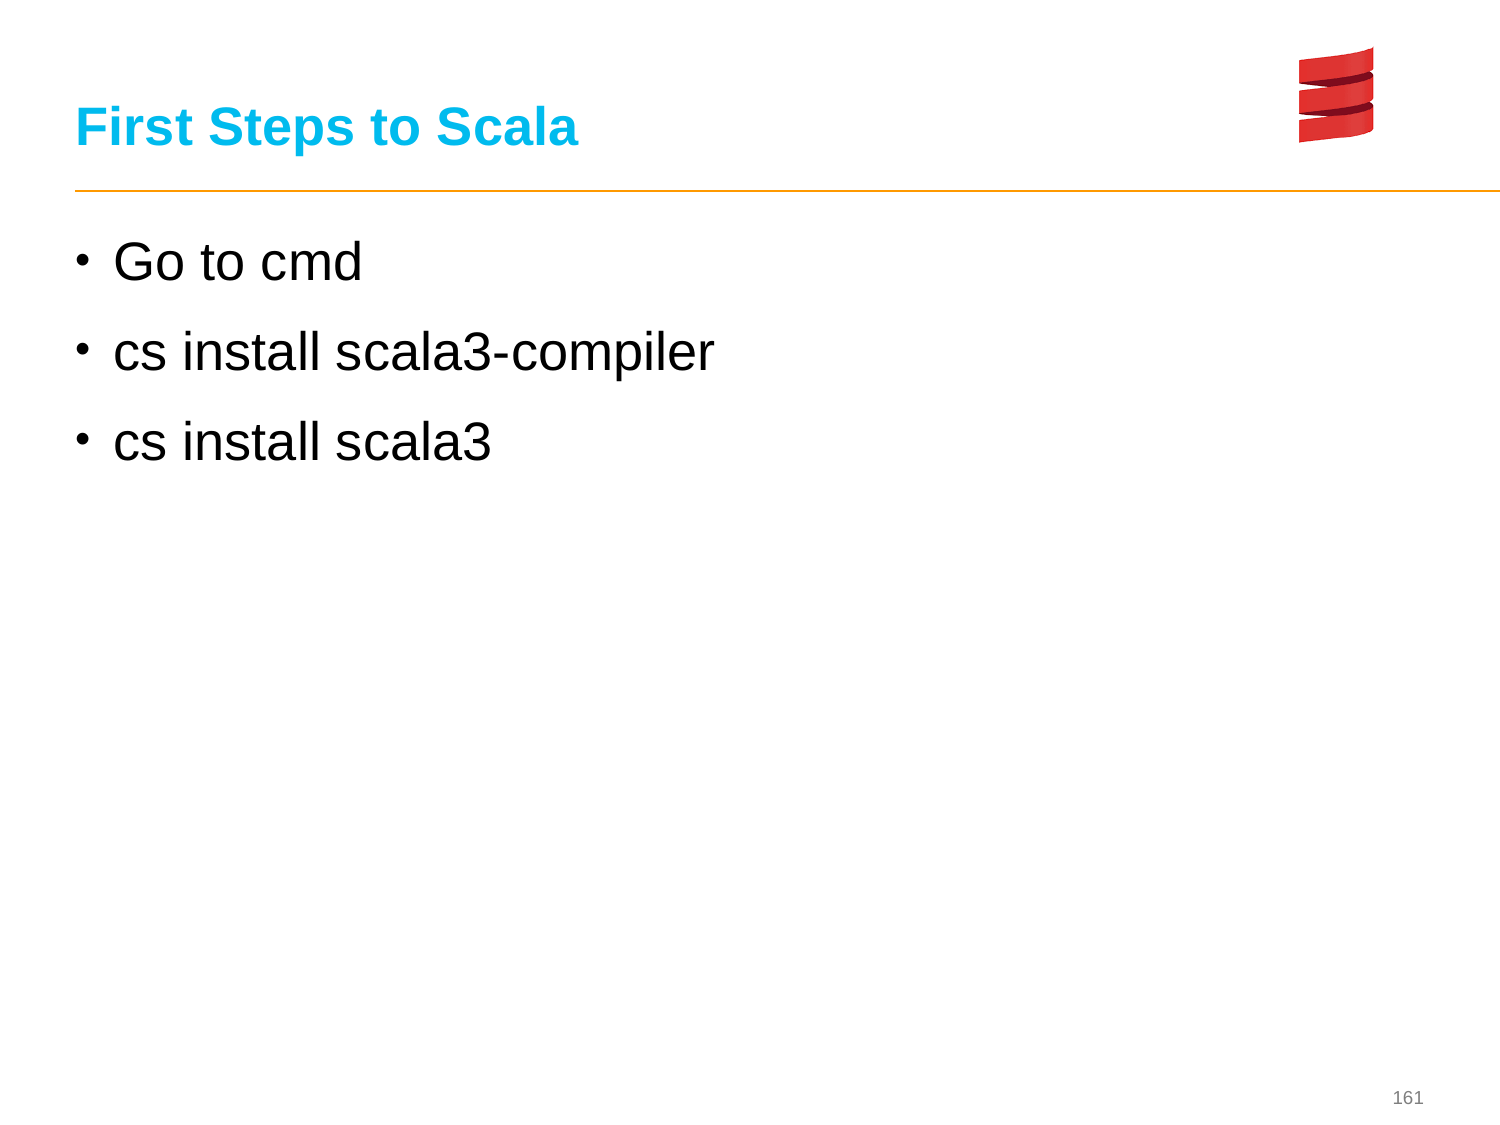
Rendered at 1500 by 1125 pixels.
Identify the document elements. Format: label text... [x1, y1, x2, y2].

title First Steps to Scala [75, 27, 1422, 157]
list Go to cmd cs install scala3-compiler cs install scala3 [75, 226, 1425, 1018]
